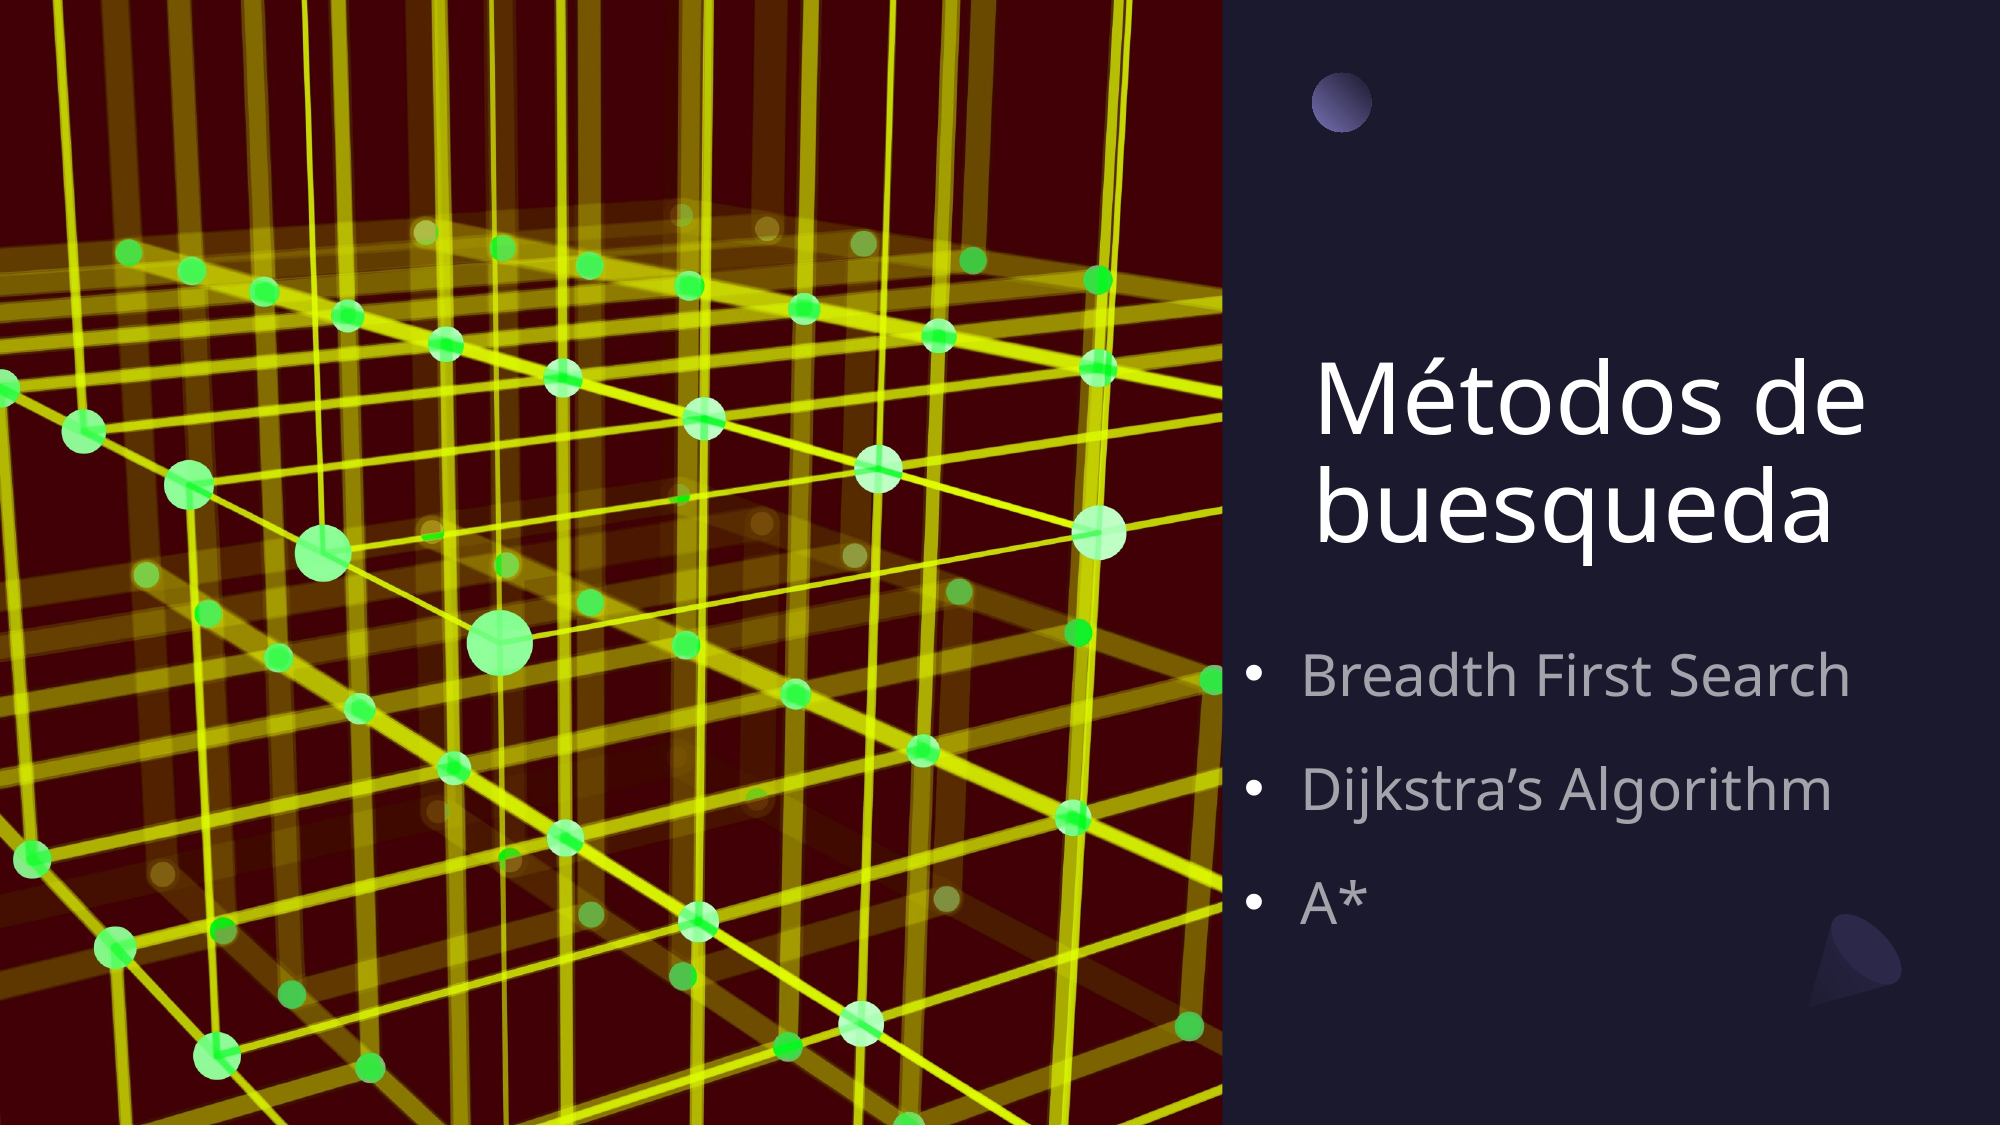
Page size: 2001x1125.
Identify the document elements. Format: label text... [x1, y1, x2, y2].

list Breadth First Search Dijkstra’s Algorithm A* [1244, 630, 1967, 1055]
picture [0, 0, 1223, 1125]
title Métodos de buesqueda [1312, 172, 1898, 564]
